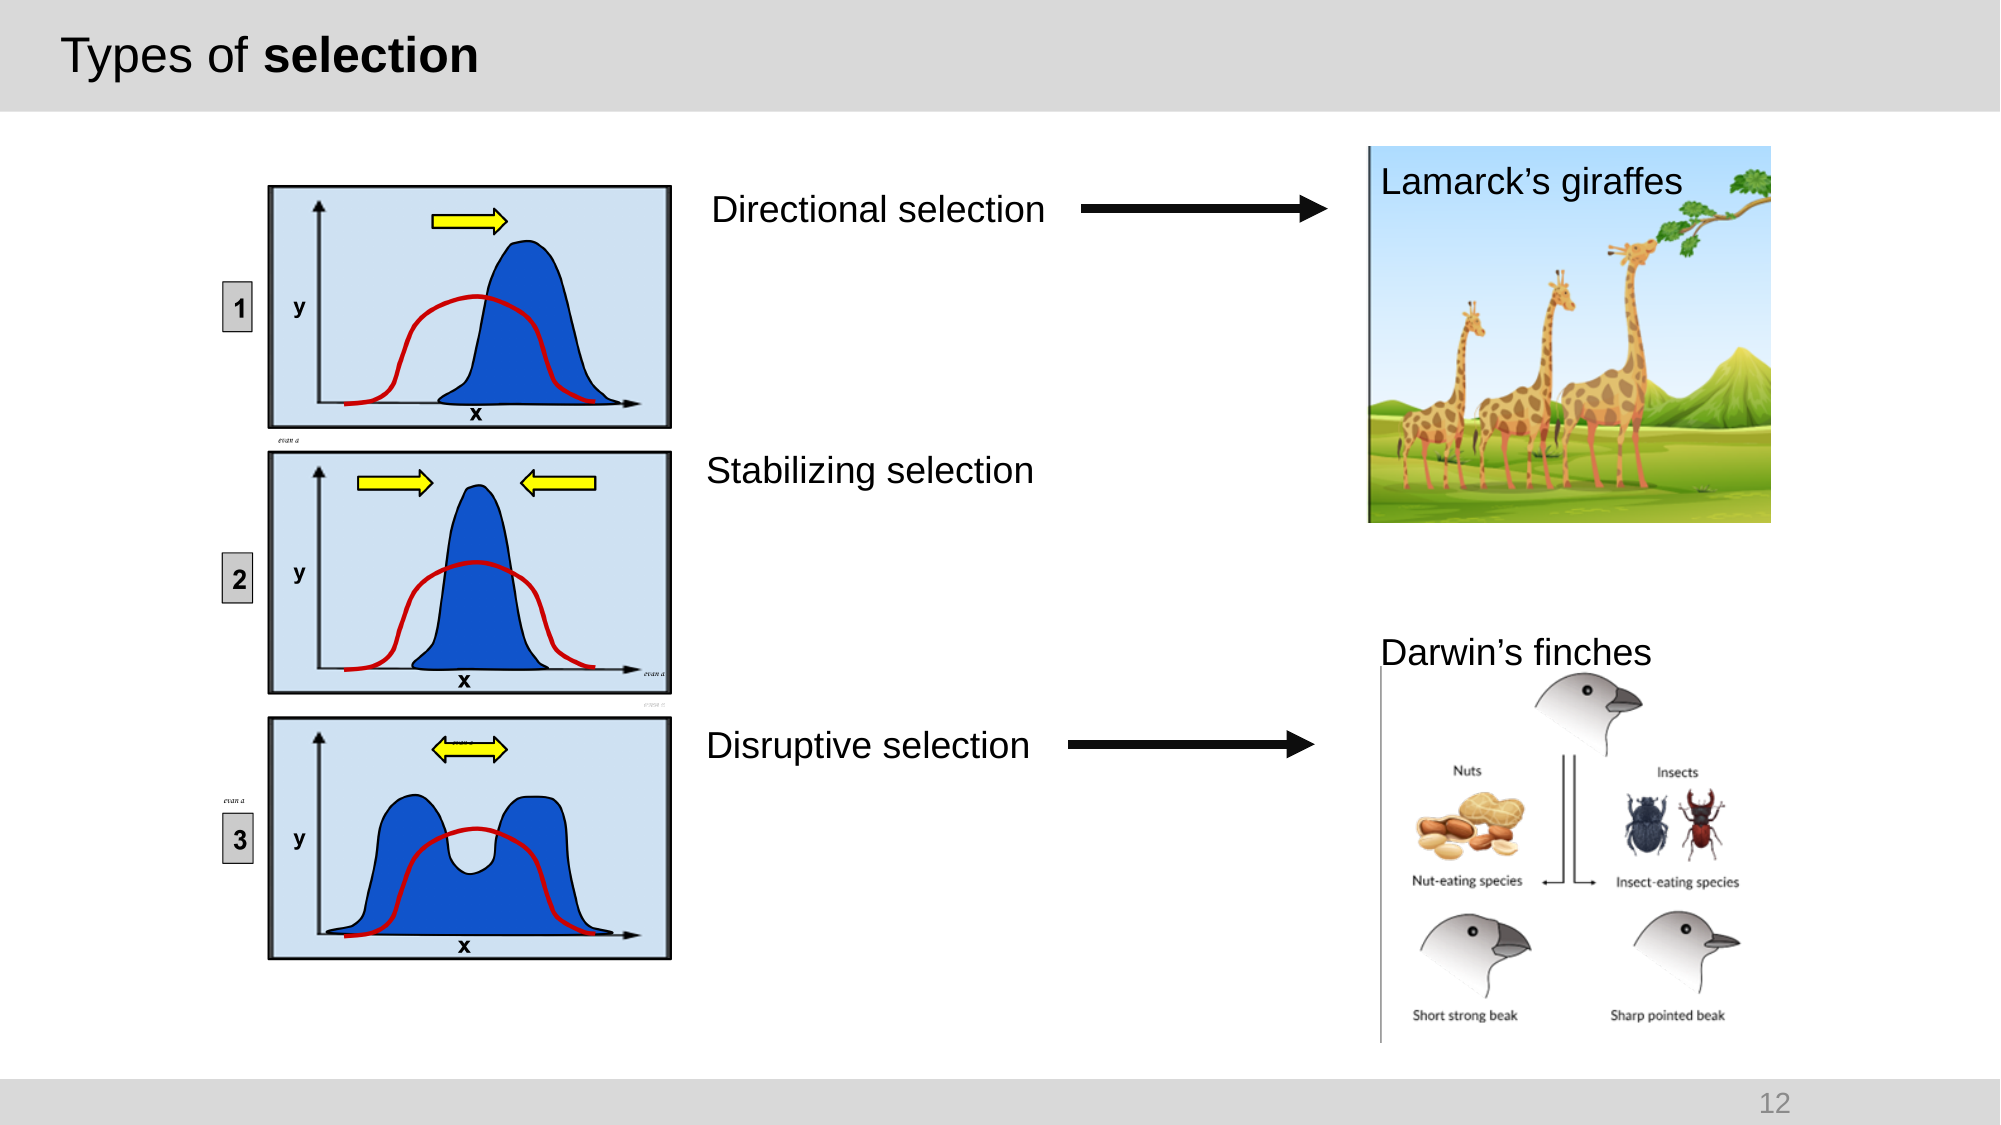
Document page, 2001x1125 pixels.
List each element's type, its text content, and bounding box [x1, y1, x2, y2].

slide_number 12 [1550, 1079, 2000, 1125]
text_box Directional selection [696, 177, 1061, 238]
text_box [688, 713, 1048, 933]
picture [148, 178, 946, 973]
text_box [688, 438, 1052, 658]
title Types of selection [0, 0, 2000, 112]
text_box Darwin’s finches [1365, 620, 1668, 681]
picture [1379, 666, 1775, 1043]
footer [0, 1079, 1550, 1125]
picture [1363, 146, 1775, 523]
